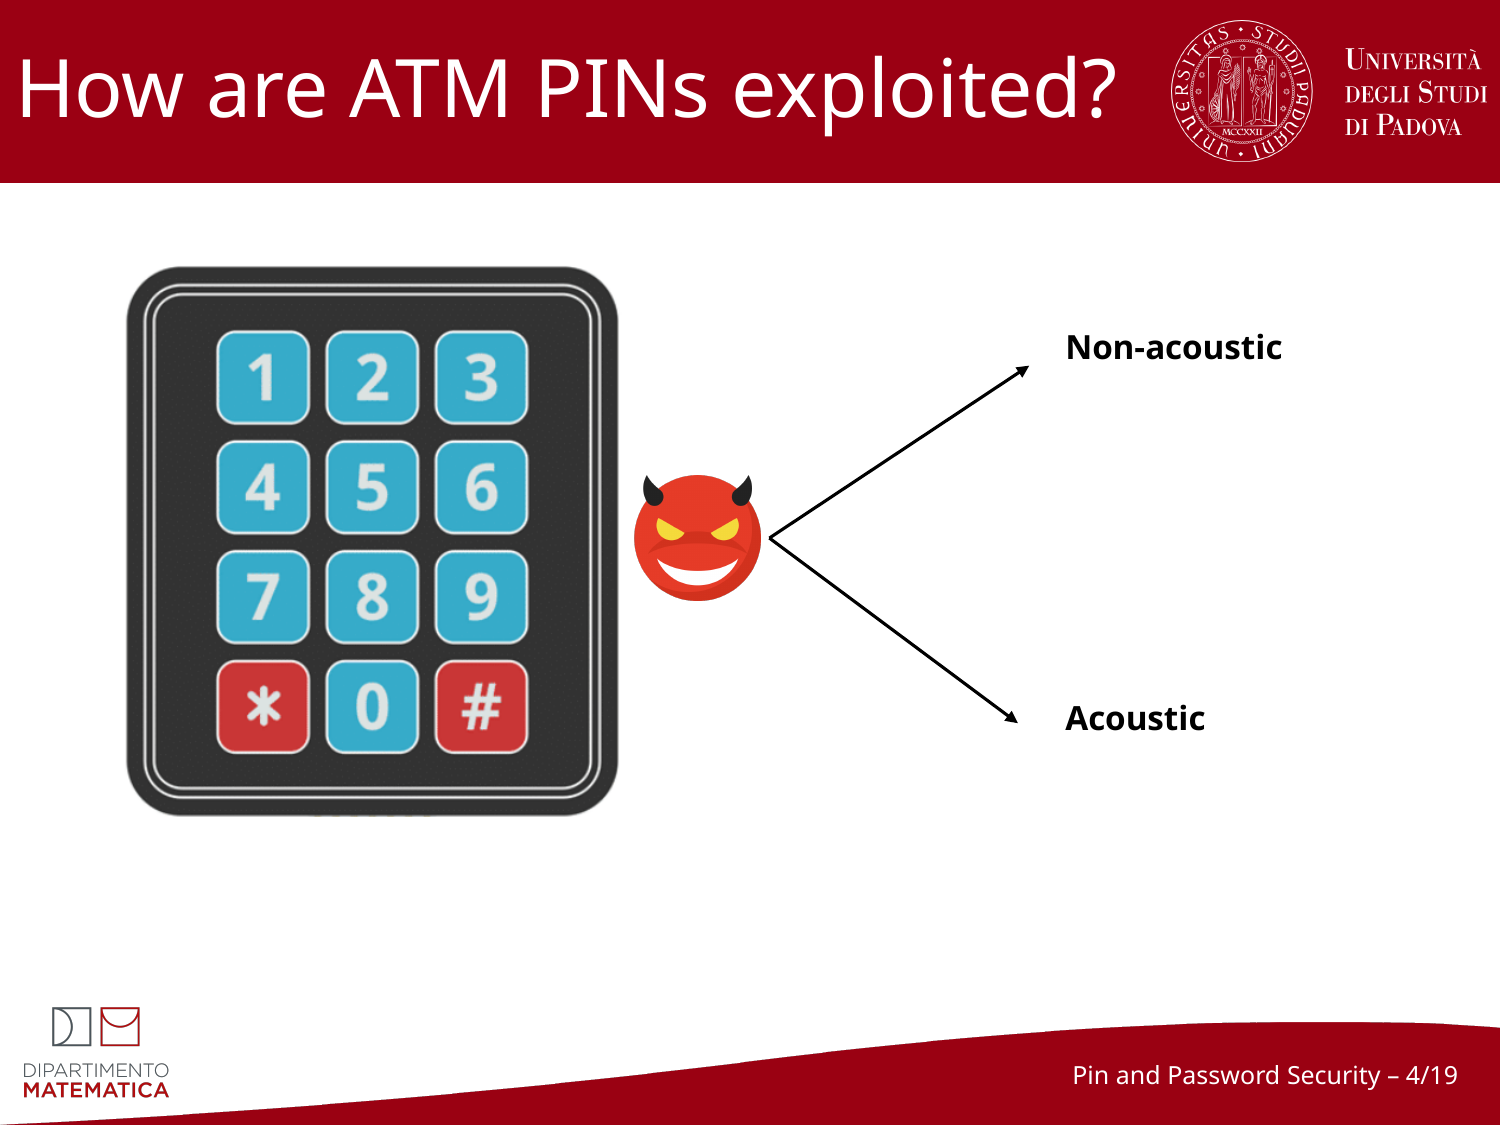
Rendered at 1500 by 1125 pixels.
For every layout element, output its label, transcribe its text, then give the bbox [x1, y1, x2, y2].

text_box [769, 365, 1030, 538]
list Acoustic [1050, 694, 1236, 779]
slide_number Pin and Password Security – 4/19 [1007, 1044, 1474, 1104]
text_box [769, 538, 1018, 724]
picture [1171, 20, 1487, 162]
picture [120, 259, 770, 817]
picture [0, 1007, 1500, 1125]
text_box Non-acoustic [1050, 323, 1299, 408]
title How are ATM PINs exploited? [0, 0, 1159, 183]
